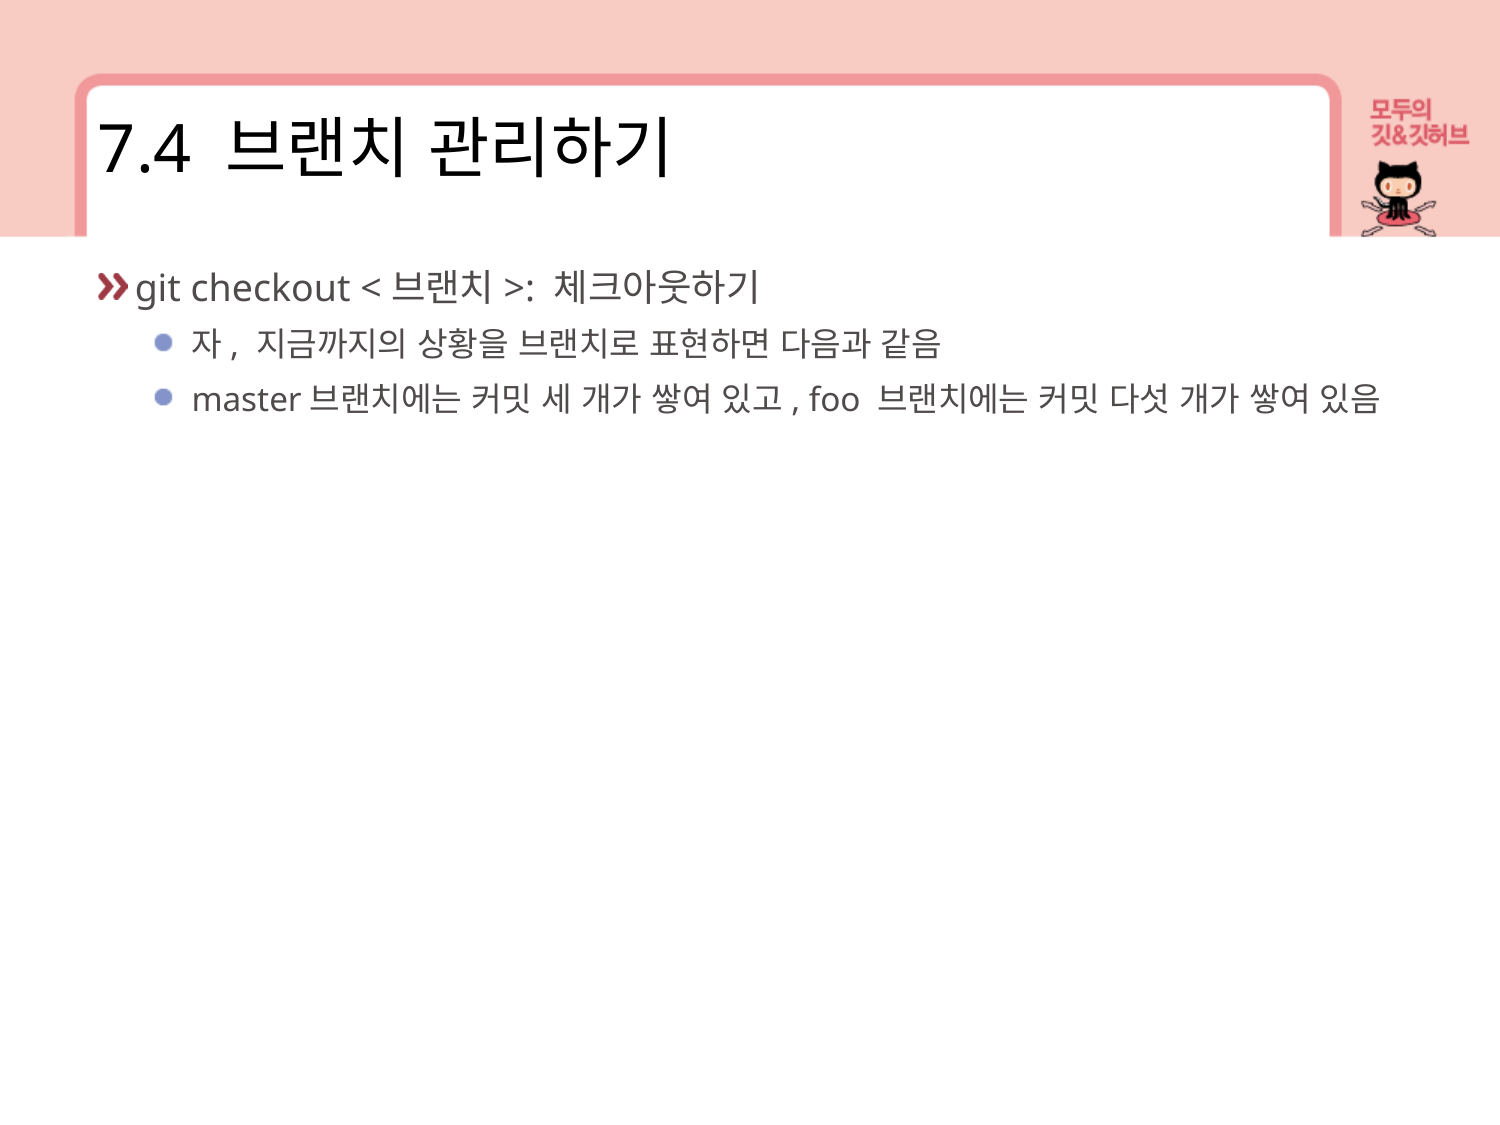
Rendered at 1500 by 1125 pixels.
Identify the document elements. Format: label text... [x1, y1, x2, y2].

picture [0, 0, 1500, 1125]
text_box git checkout <브랜치>: 체크아웃하기 자, 지금까지의 상황을 브랜치로 표현하면 다음과 같음 master브랜치에는 커밋 세 개가 쌓여 있고, foo 브랜치에는 커밋 다섯 개가 쌓여 있음 [82, 252, 1413, 1067]
text_box 7.4 브랜치 관리하기 [82, 61, 1413, 193]
